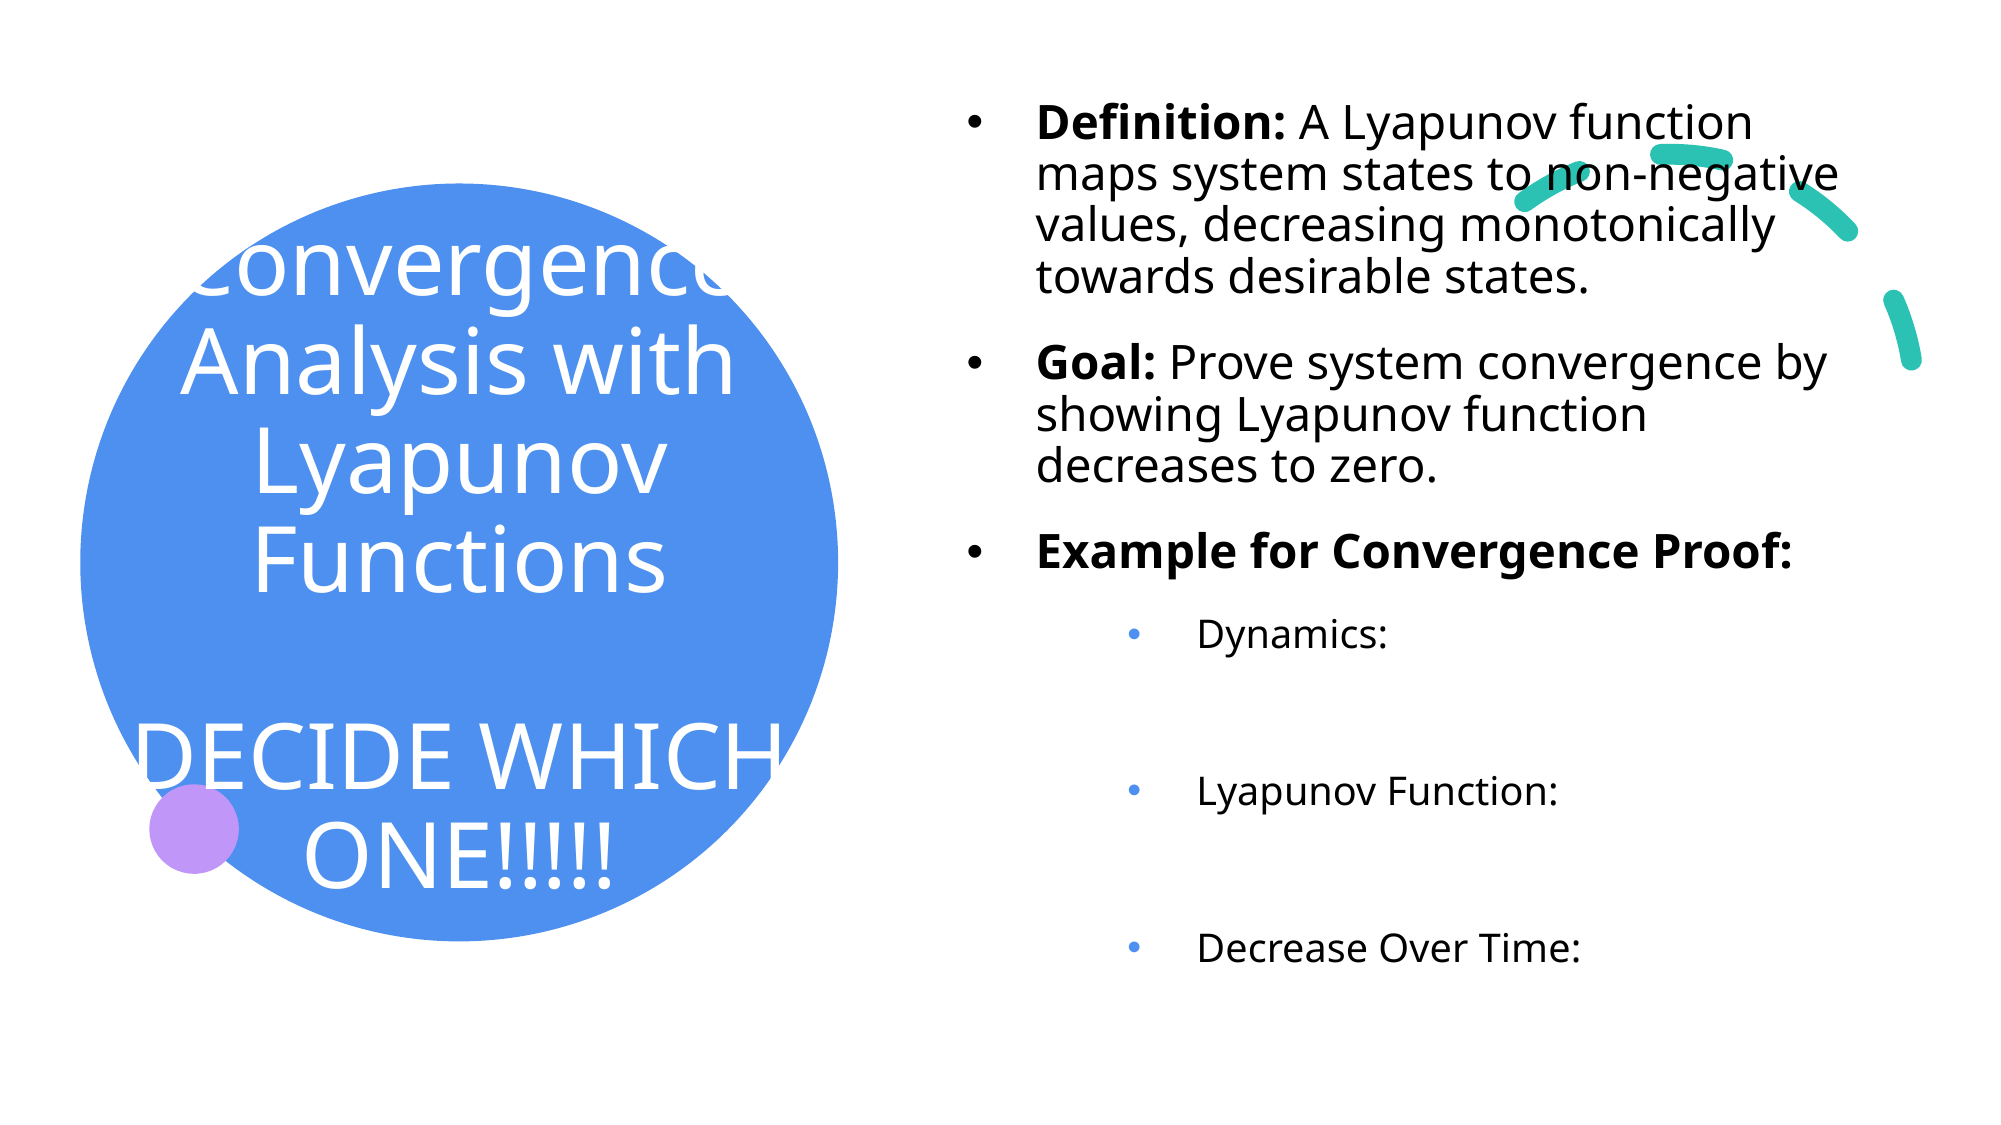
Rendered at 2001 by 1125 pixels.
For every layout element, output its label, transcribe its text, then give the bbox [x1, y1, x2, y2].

title Convergence Analysis with Lyapunov Functions DECIDE WHICH ONE!!!!! [100, 183, 820, 942]
